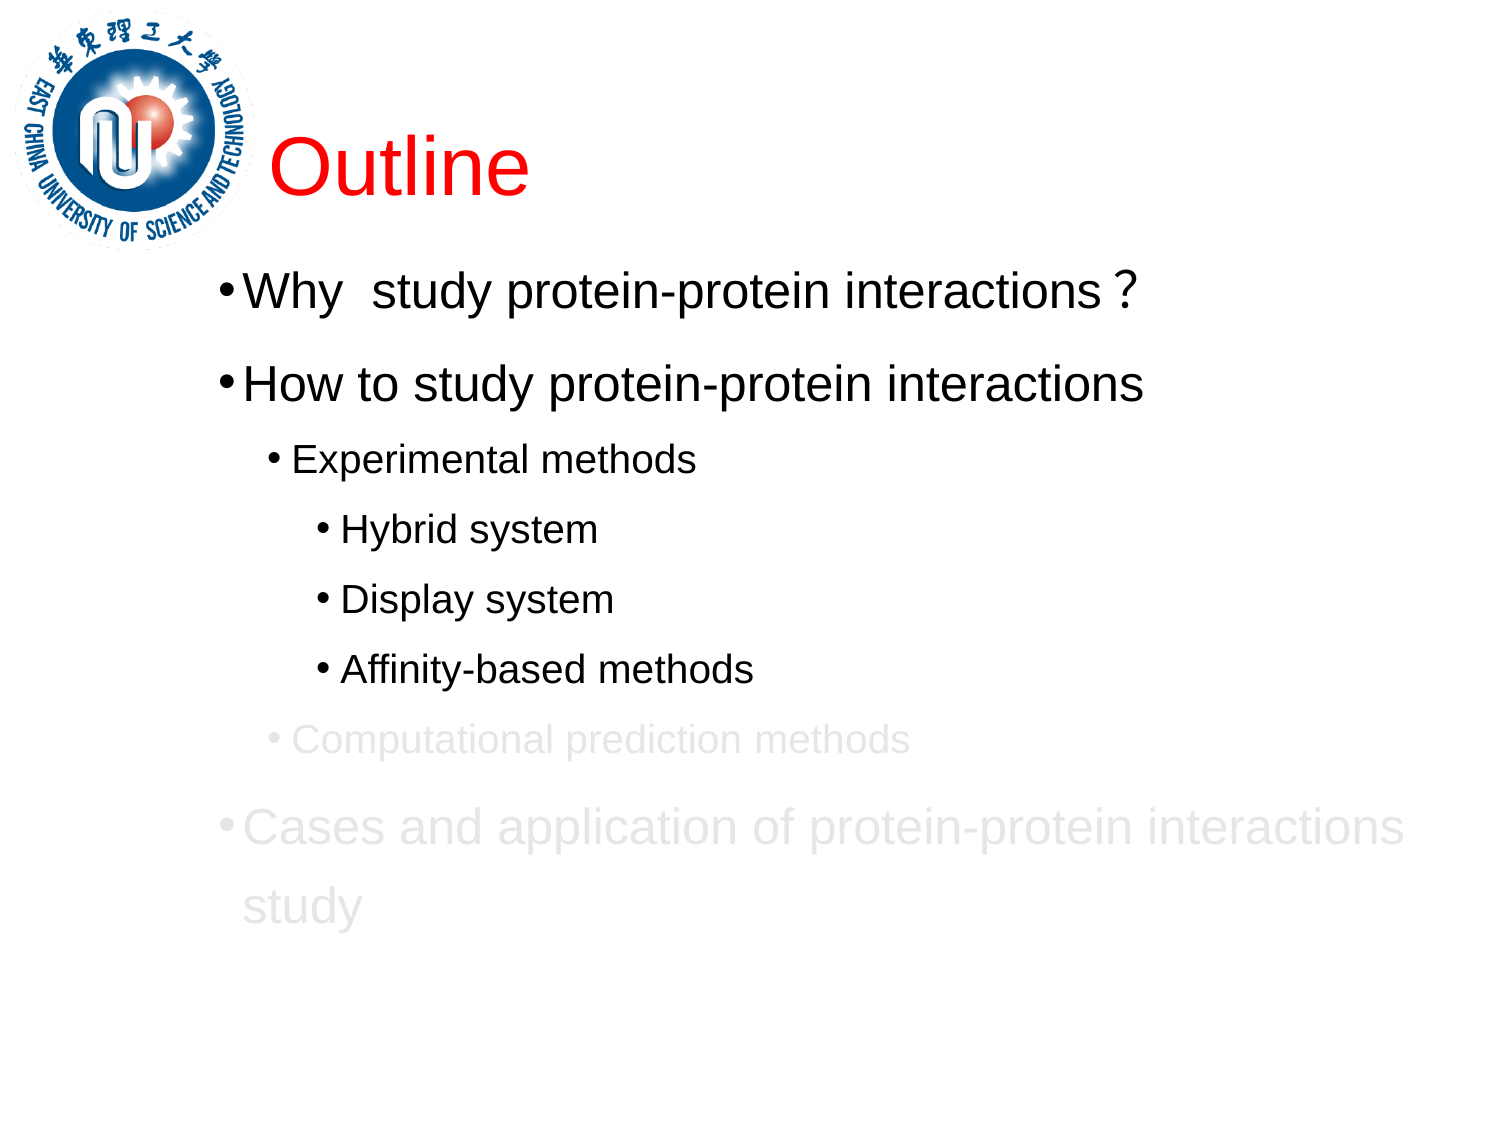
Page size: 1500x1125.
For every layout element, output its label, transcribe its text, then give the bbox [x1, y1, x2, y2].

title Outline [253, 59, 1397, 232]
list Why study protein-protein interactions？ How to study protein-protein interactions Experimental methods Hybrid system Display system Affinity-based methods Computational prediction methods Cases and application of protein-protein interactions study [203, 232, 1454, 942]
picture [13, 9, 254, 250]
